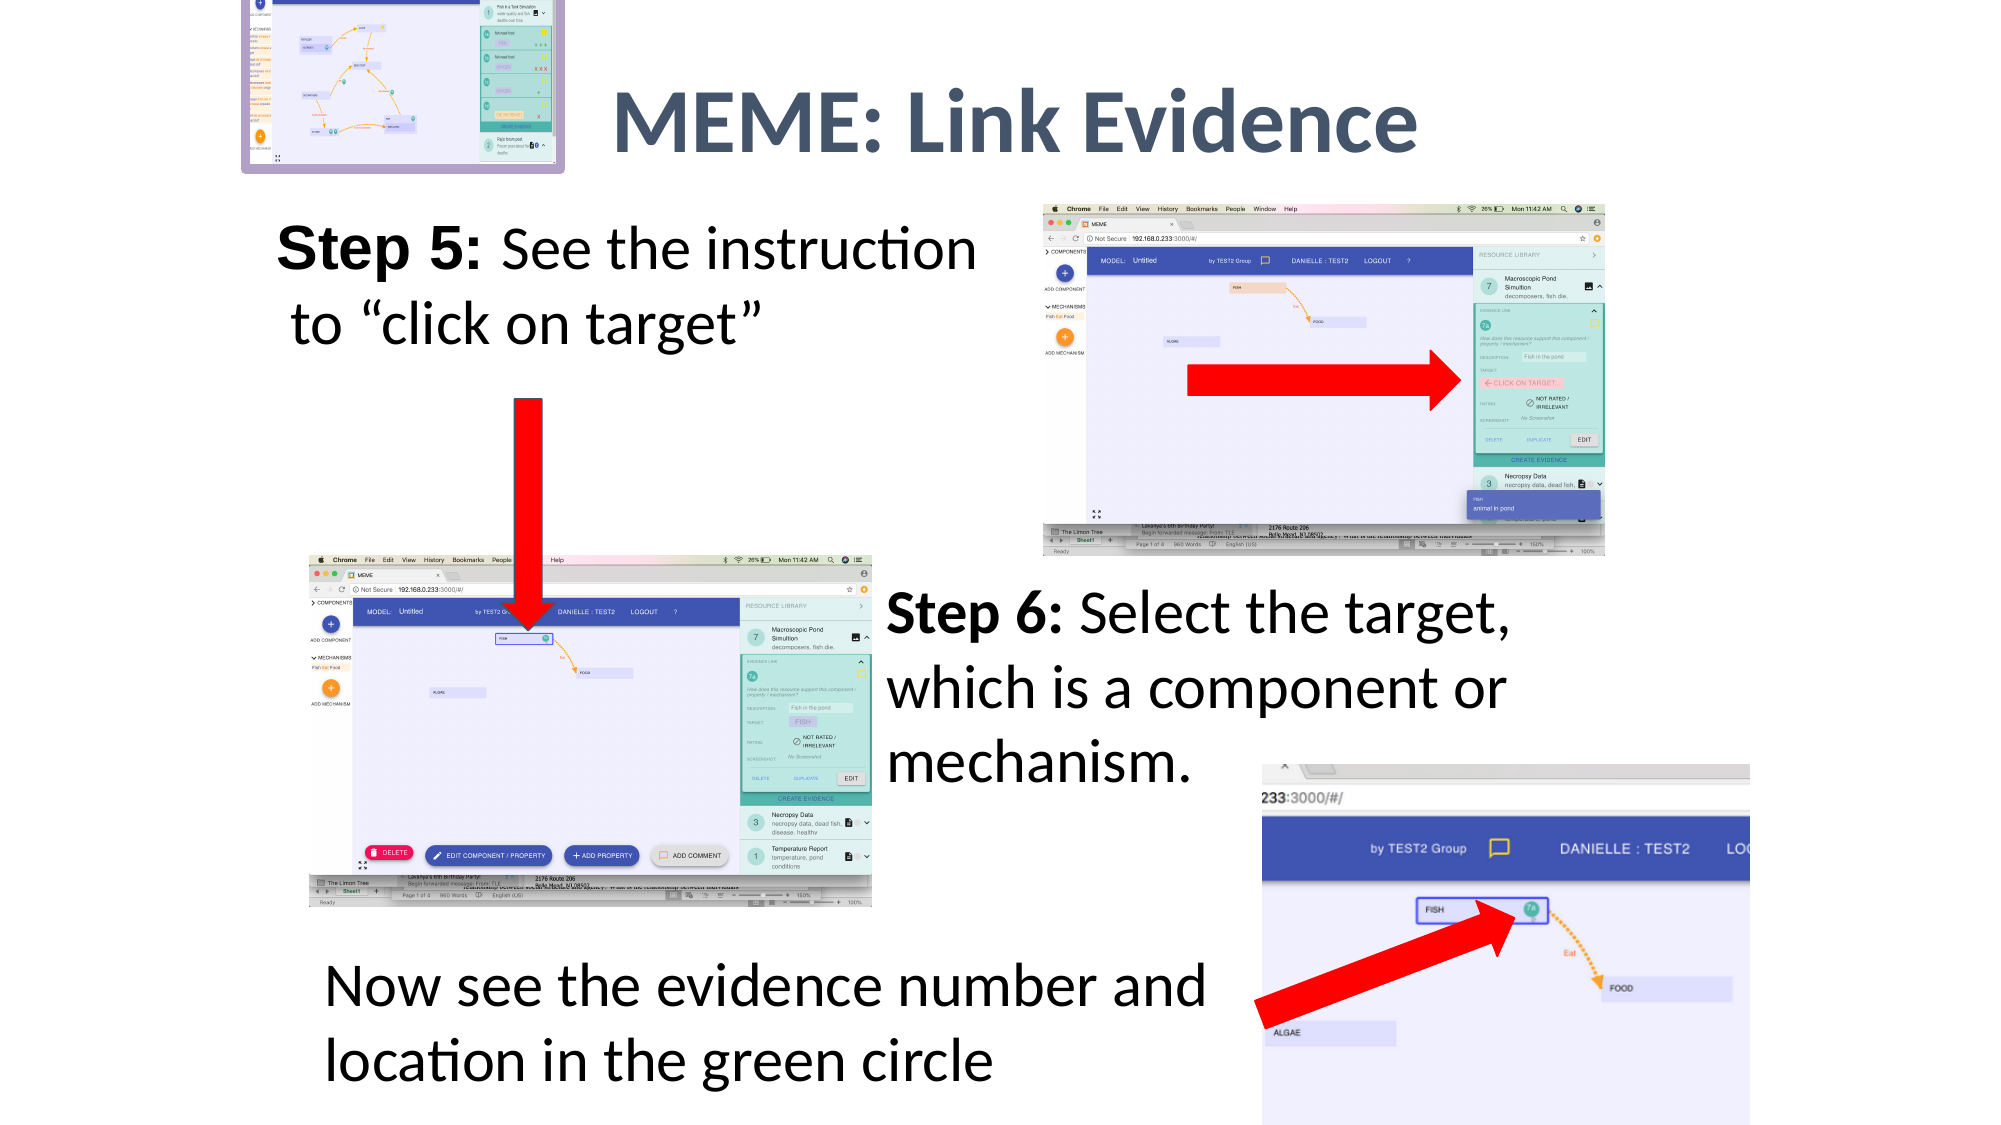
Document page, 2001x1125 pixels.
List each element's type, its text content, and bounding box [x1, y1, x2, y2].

text_box MEME: Link Evidence [596, 53, 1750, 180]
picture [1262, 764, 1750, 1125]
text_box Step 5: See the instruction to “click on target” [261, 199, 1652, 669]
text_box [514, 398, 542, 554]
picture [1043, 204, 1606, 556]
text_box Now see the evidence number and location in the green circle [309, 929, 1257, 1070]
picture [309, 555, 872, 907]
text_box Step 6: Select the target, which is a component or mechanism. [871, 555, 1555, 929]
picture [249, 0, 556, 165]
